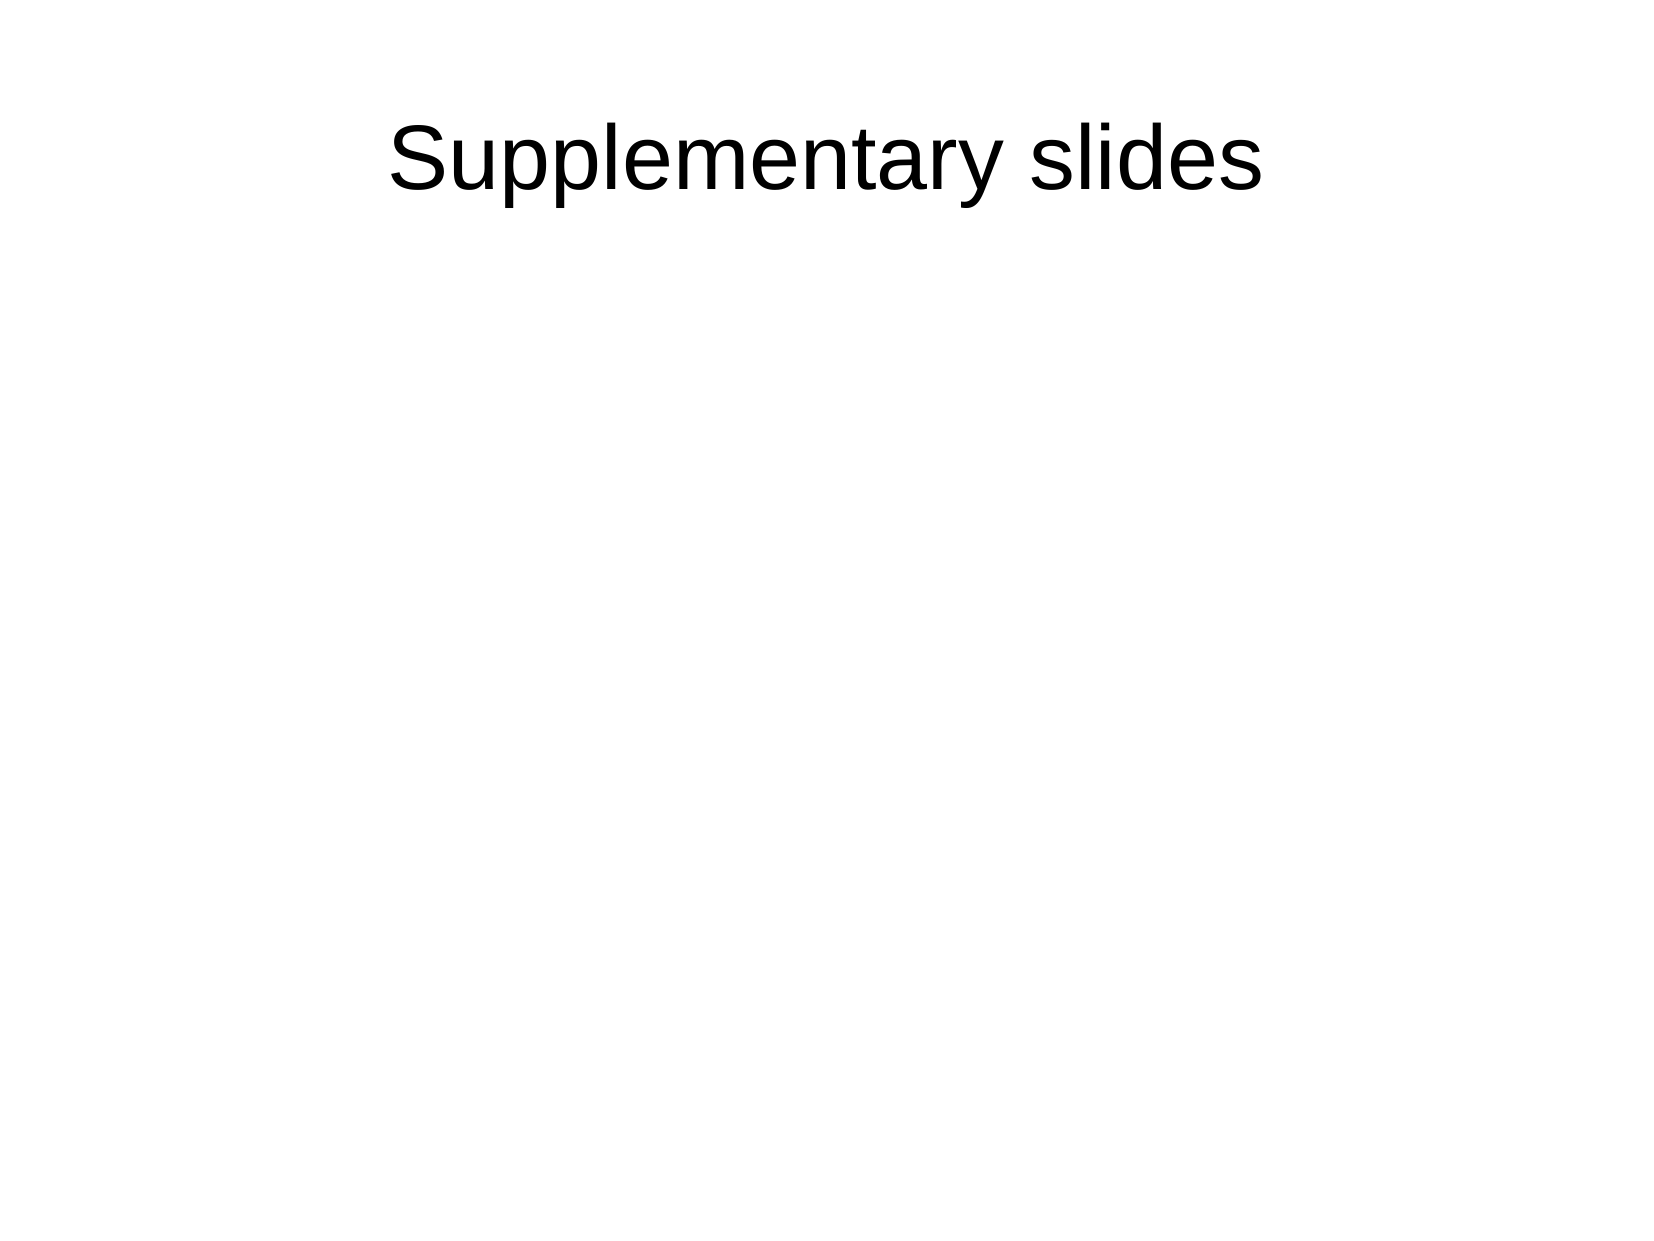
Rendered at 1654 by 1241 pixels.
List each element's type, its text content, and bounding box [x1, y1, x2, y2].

text_box Supplementary slides [82, 49, 1571, 257]
